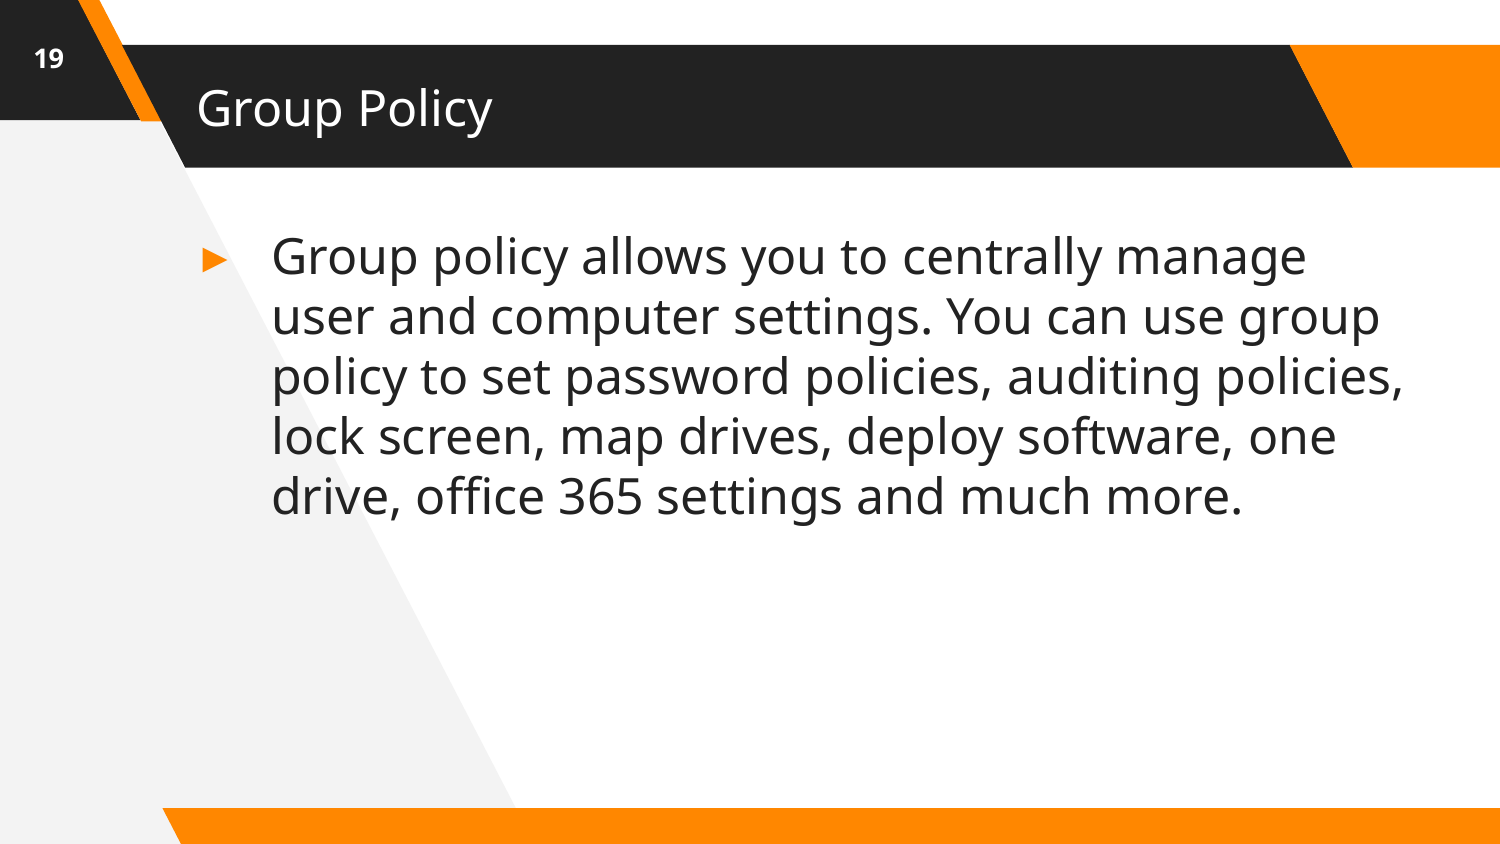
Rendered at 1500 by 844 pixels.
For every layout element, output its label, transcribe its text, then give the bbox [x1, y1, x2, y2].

title Group Policy [181, 45, 1285, 169]
slide_number 19 [0, 0, 98, 121]
list Group policy allows you to centrally manage user and computer settings. You can use group policy to set password policies, auditing policies, lock screen, map drives, deploy software, one drive, office 365 settings and much more. [181, 209, 1425, 808]
